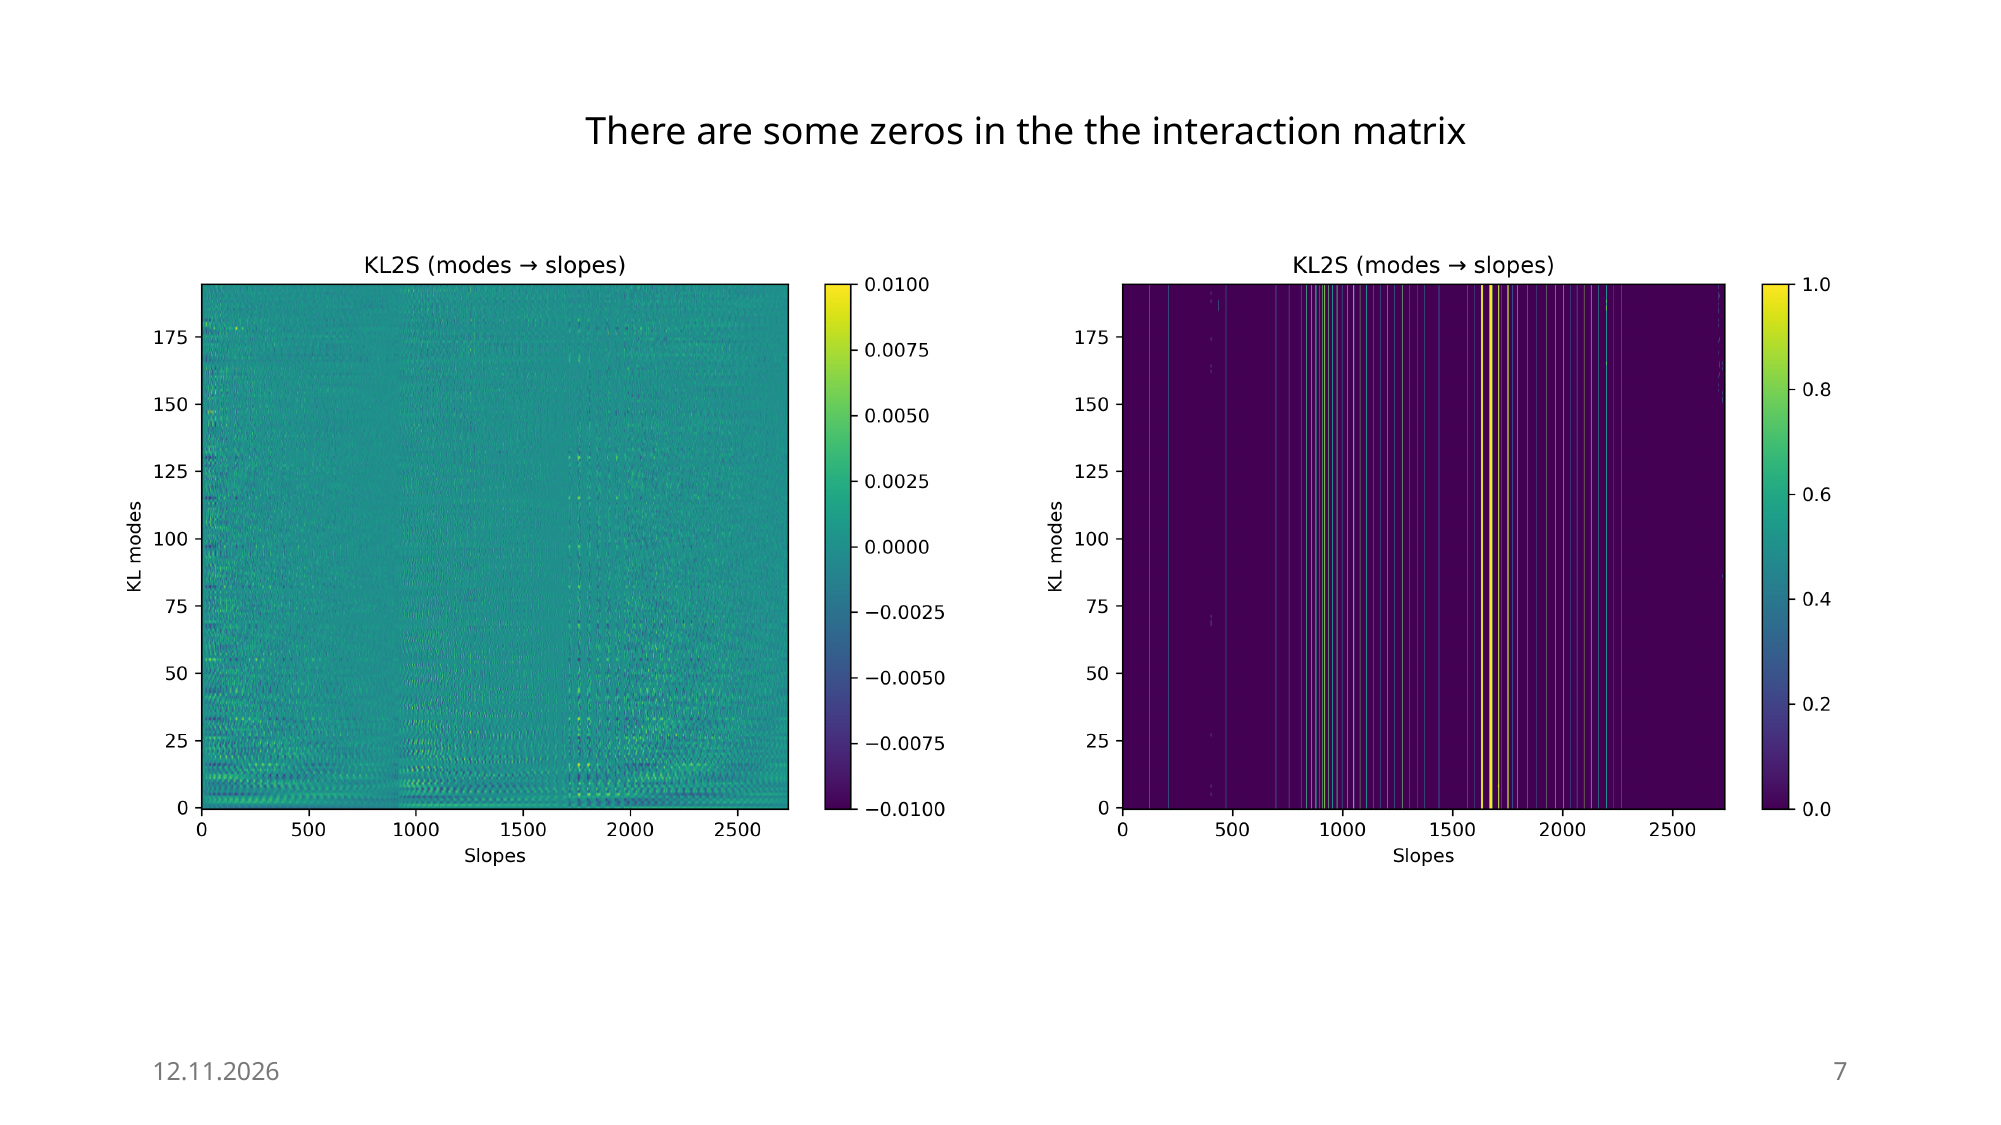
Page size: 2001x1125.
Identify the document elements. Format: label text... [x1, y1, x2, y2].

slide_number 7 [1412, 1042, 1863, 1103]
picture [1025, 236, 1895, 889]
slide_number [137, 1042, 588, 1103]
picture [104, 236, 975, 889]
text_box There are some zeros in the the interaction matrix [570, 99, 1483, 160]
